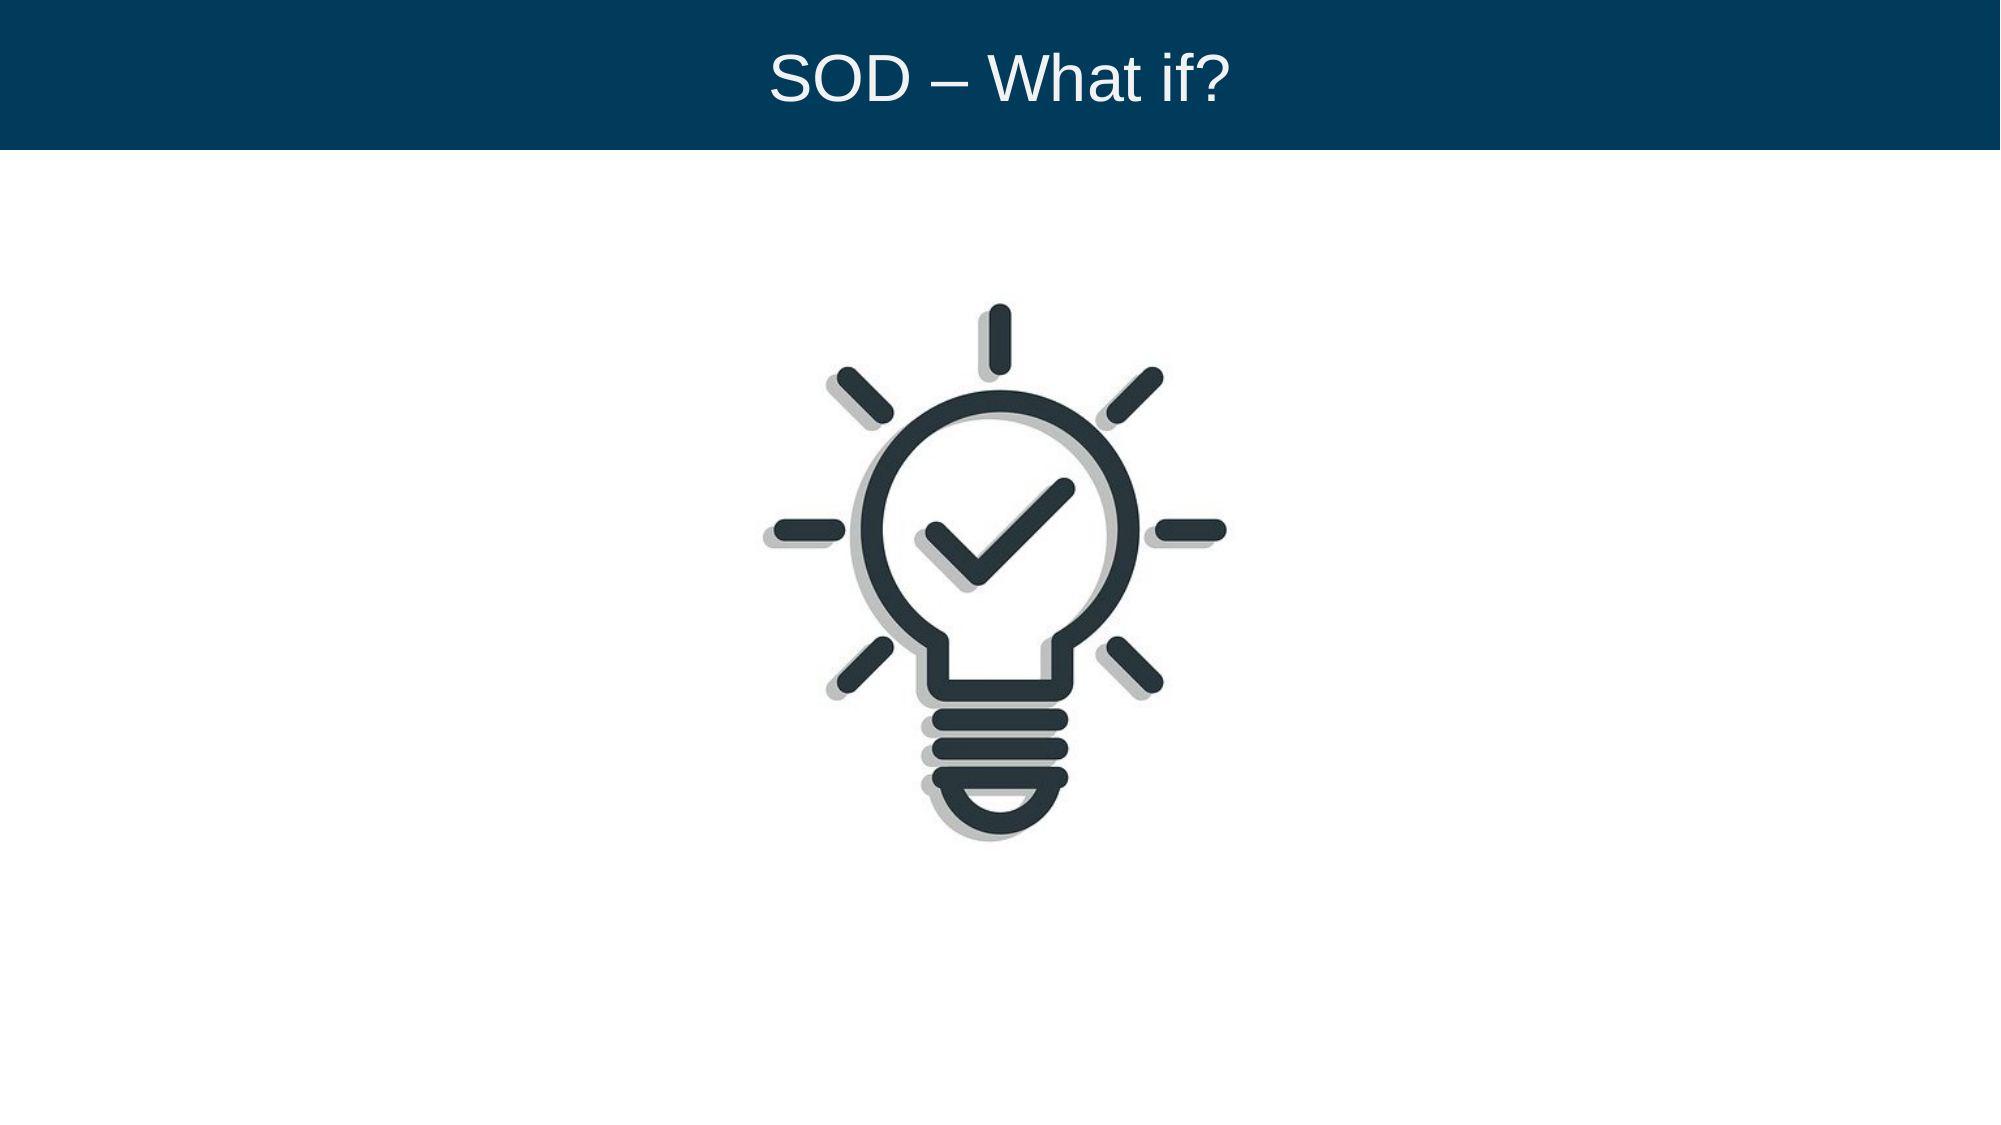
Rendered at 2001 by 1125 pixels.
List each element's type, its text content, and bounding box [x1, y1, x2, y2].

text_box SOD – What if? [0, 0, 2000, 151]
picture [743, 281, 1257, 873]
